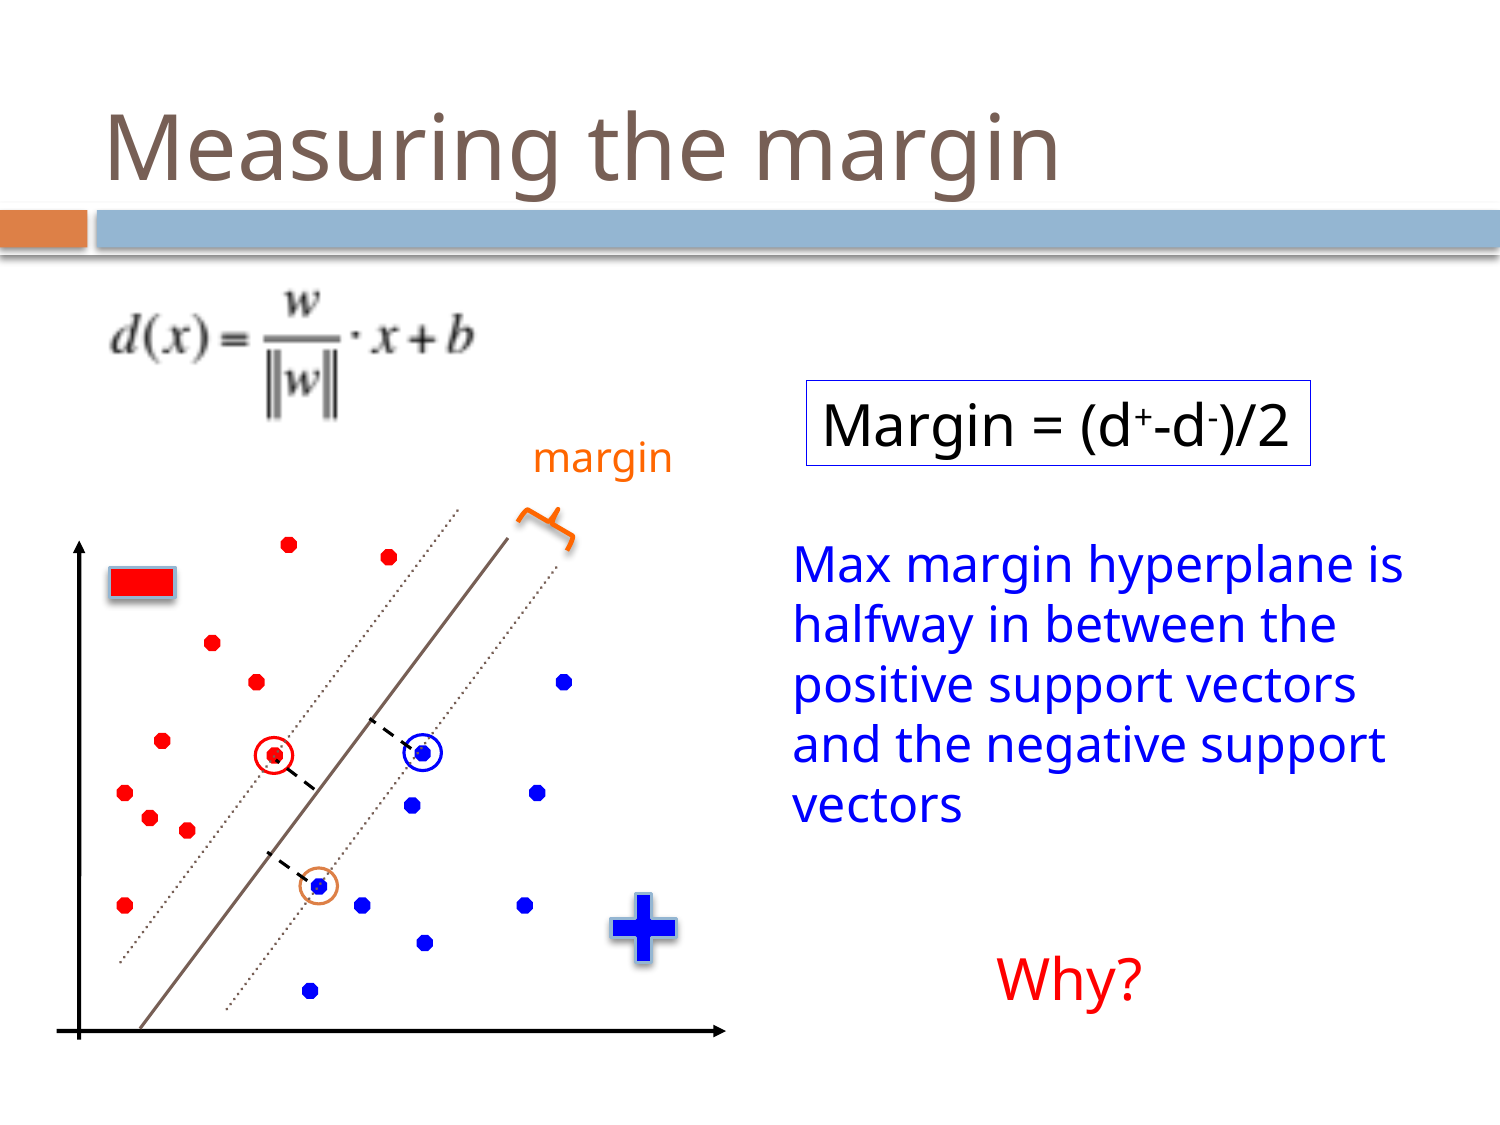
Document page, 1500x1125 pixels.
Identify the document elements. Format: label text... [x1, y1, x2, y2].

text_box [72, 540, 86, 1030]
text_box margin [517, 423, 689, 489]
title Measuring the margin [87, 62, 1413, 225]
text_box [381, 549, 397, 565]
text_box [204, 635, 220, 651]
text_box [108, 566, 177, 599]
text_box [281, 537, 297, 553]
text_box [56, 1024, 727, 1038]
text_box Max margin hyperplane is halfway in between the positive support vectors and the negative support vectors [777, 525, 1452, 841]
text_box [154, 733, 170, 749]
text_box [354, 898, 370, 913]
text_box [516, 507, 575, 552]
text_box [249, 675, 264, 690]
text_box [103, 261, 482, 423]
text_box [403, 734, 442, 771]
text_box [142, 810, 158, 826]
text_box [117, 785, 133, 801]
text_box [300, 867, 338, 904]
text_box [609, 892, 678, 964]
text_box [417, 935, 433, 951]
text_box [517, 898, 533, 913]
text_box [179, 823, 195, 838]
text_box [255, 737, 293, 774]
text_box [117, 898, 133, 913]
text_box Margin = (d+-d-)/2 [806, 380, 1311, 466]
text_box [404, 798, 420, 813]
text_box [556, 675, 572, 690]
text_box Why? [981, 935, 1157, 1020]
text_box [302, 983, 318, 999]
text_box [529, 785, 545, 801]
